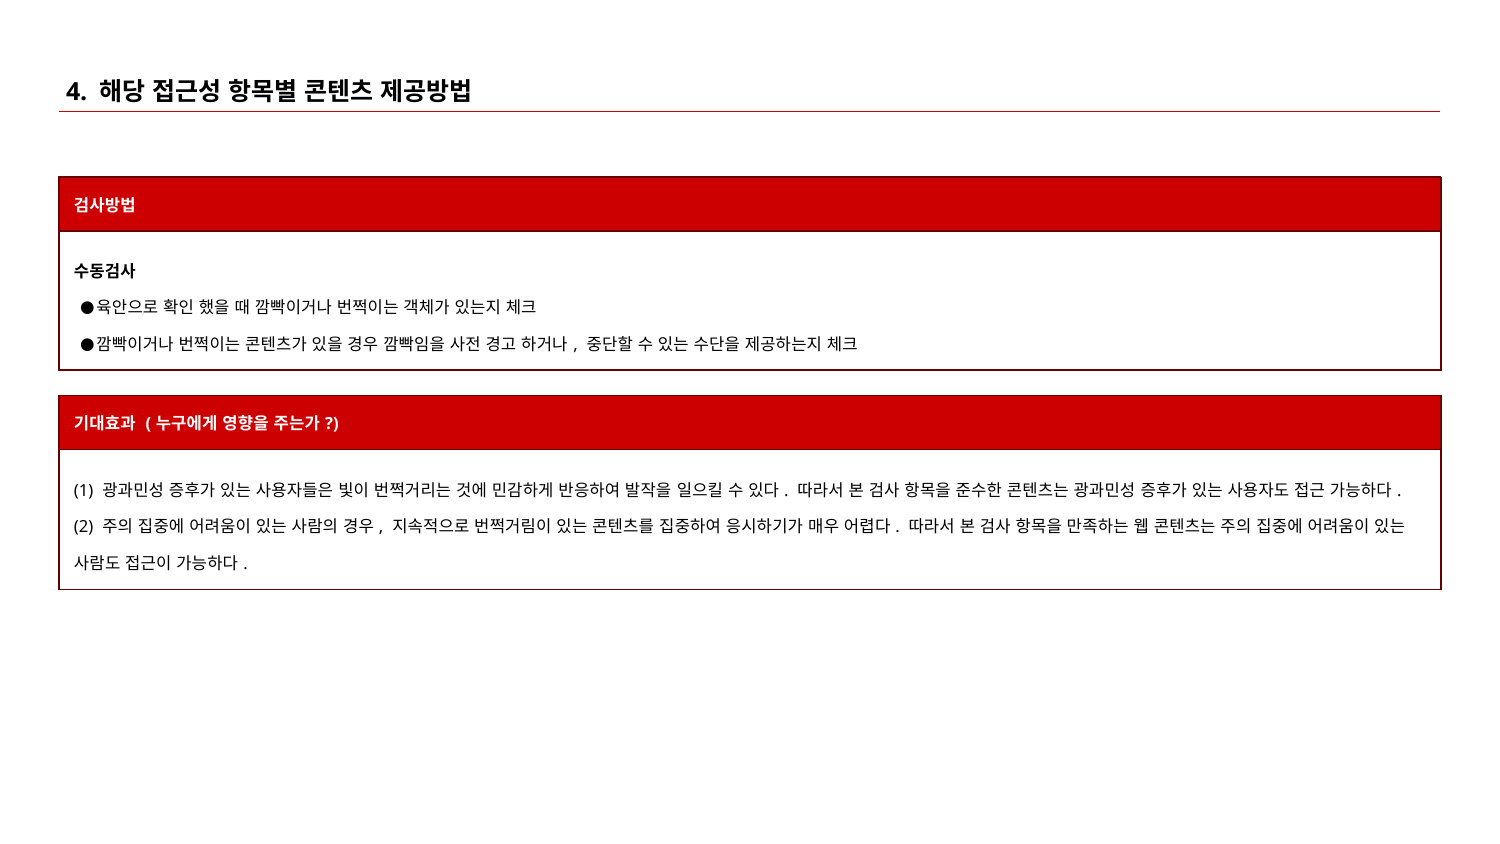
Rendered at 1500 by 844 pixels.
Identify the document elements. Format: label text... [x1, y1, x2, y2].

title 4. 해당 접근성 항목별 콘텐츠 제공방법 [51, 60, 1449, 116]
table_cell (1) 광과민성 증후가 있는 사용자들은 빛이 번쩍거리는 것에 민감하게 반응하여 발작을 일으킬 수 있다. 따라서 본 검사 항목을 준수한 콘텐츠는 광과민성 증후가 있는 사용자도 접근 가능하다. (2) 주의 집중에 어려움이 있는 사람의 경우, 지속적으로 번쩍거림이 있는 콘텐츠를 집중하여 응시하기가 매우 어렵다. 따라서 본 검사 항목을 만족하는 웹 콘텐츠는 주의 집중에 어려움이 있는 사람도 접근이 가능하다. [60, 450, 1440, 589]
table_header 기대효과 (누구에게 영향을 주는가?) [60, 396, 1440, 449]
table_cell 수동검사 육안으로 확인 했을 때 깜빡이거나 번쩍이는 객체가 있는지 체크 깜빡이거나 번쩍이는 콘텐츠가 있을 경우 깜빡임을 사전 경고 하거나, 중단할 수 있는 수단을 제공하는지 체크 [60, 232, 1440, 369]
table_header 검사방법 [60, 178, 1440, 230]
